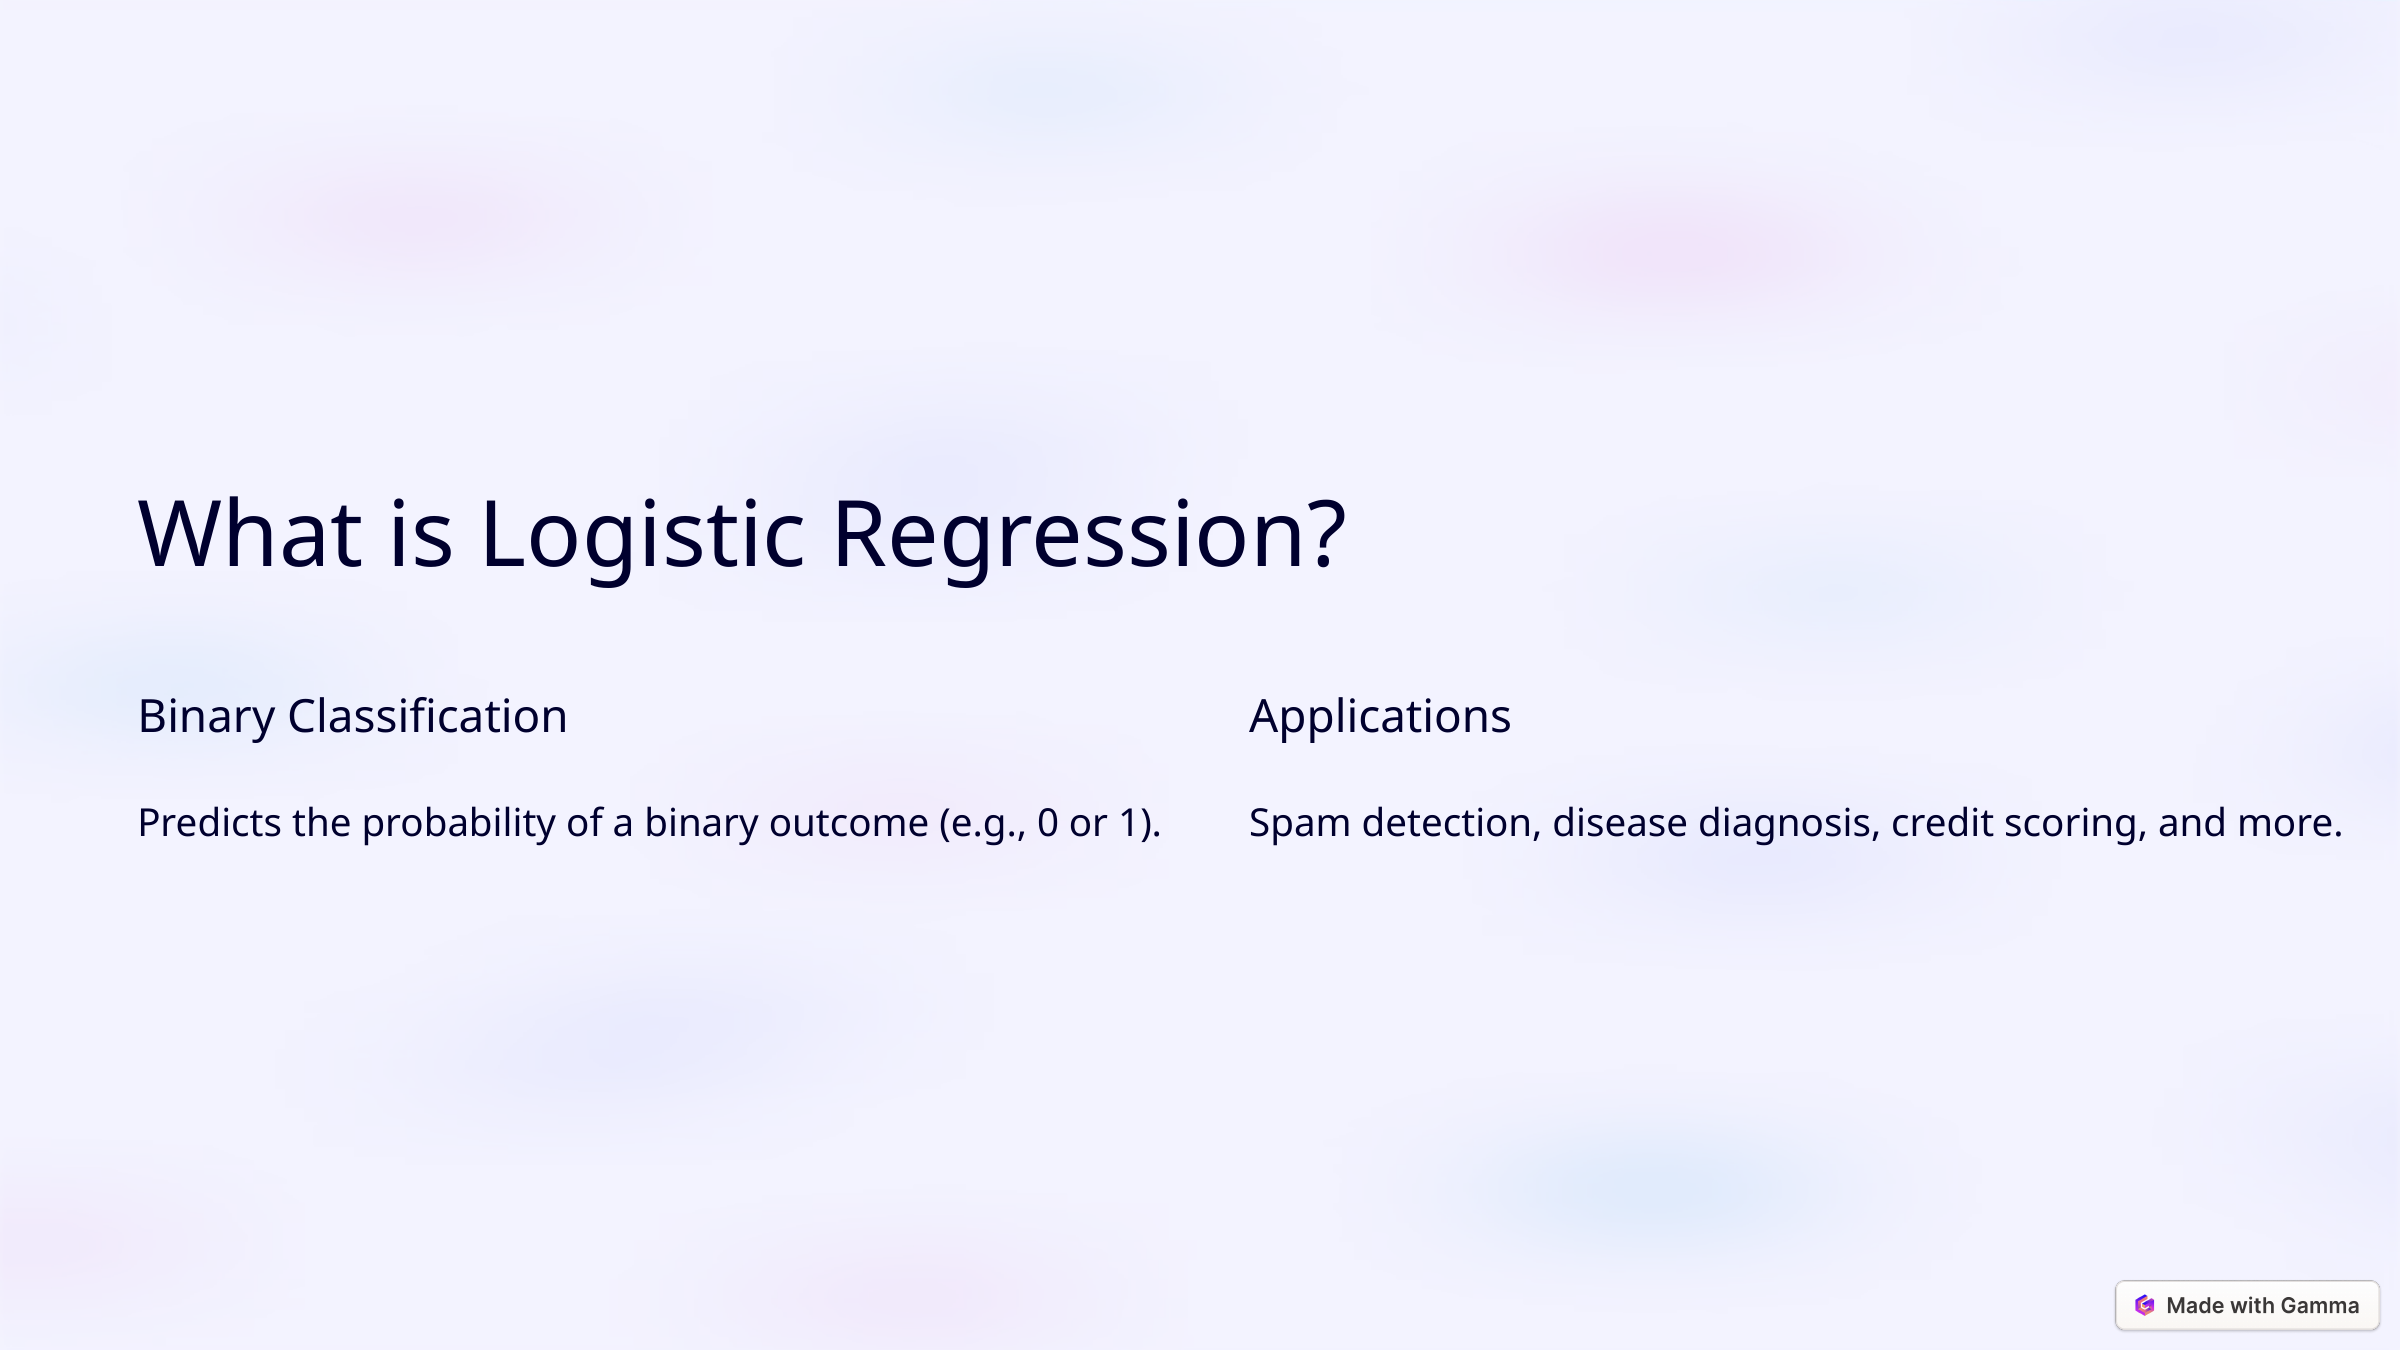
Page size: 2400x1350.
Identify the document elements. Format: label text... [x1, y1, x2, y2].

text_box What is Logistic Regression? [137, 470, 1352, 587]
picture [2106, 1271, 2389, 1339]
text_box Binary Classification [137, 684, 600, 742]
text_box Spam detection, disease diagnosis, credit scoring, and more. [1249, 781, 2264, 844]
text_box Predicts the probability of a binary outcome (e.g., 0 or 1). [137, 781, 1152, 844]
text_box Applications [1249, 684, 1712, 742]
